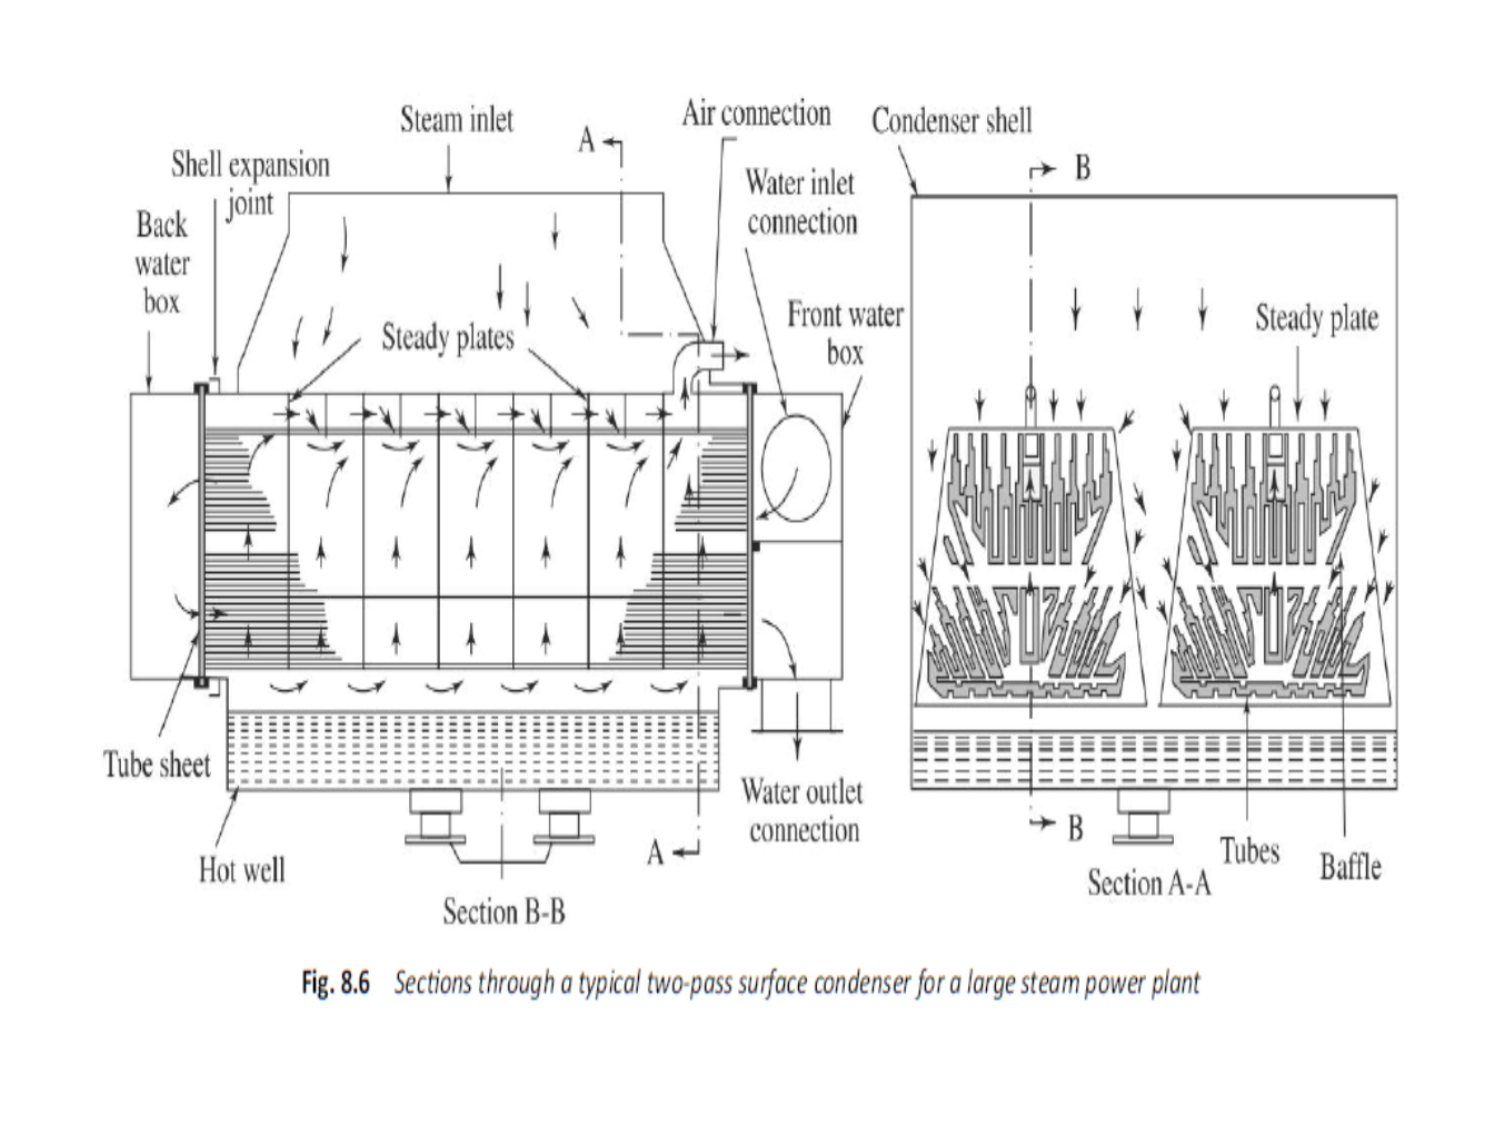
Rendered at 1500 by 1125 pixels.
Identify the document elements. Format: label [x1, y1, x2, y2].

list [294, 0, 1229, 1125]
picture [102, 91, 294, 1023]
picture [1229, 91, 1423, 1023]
